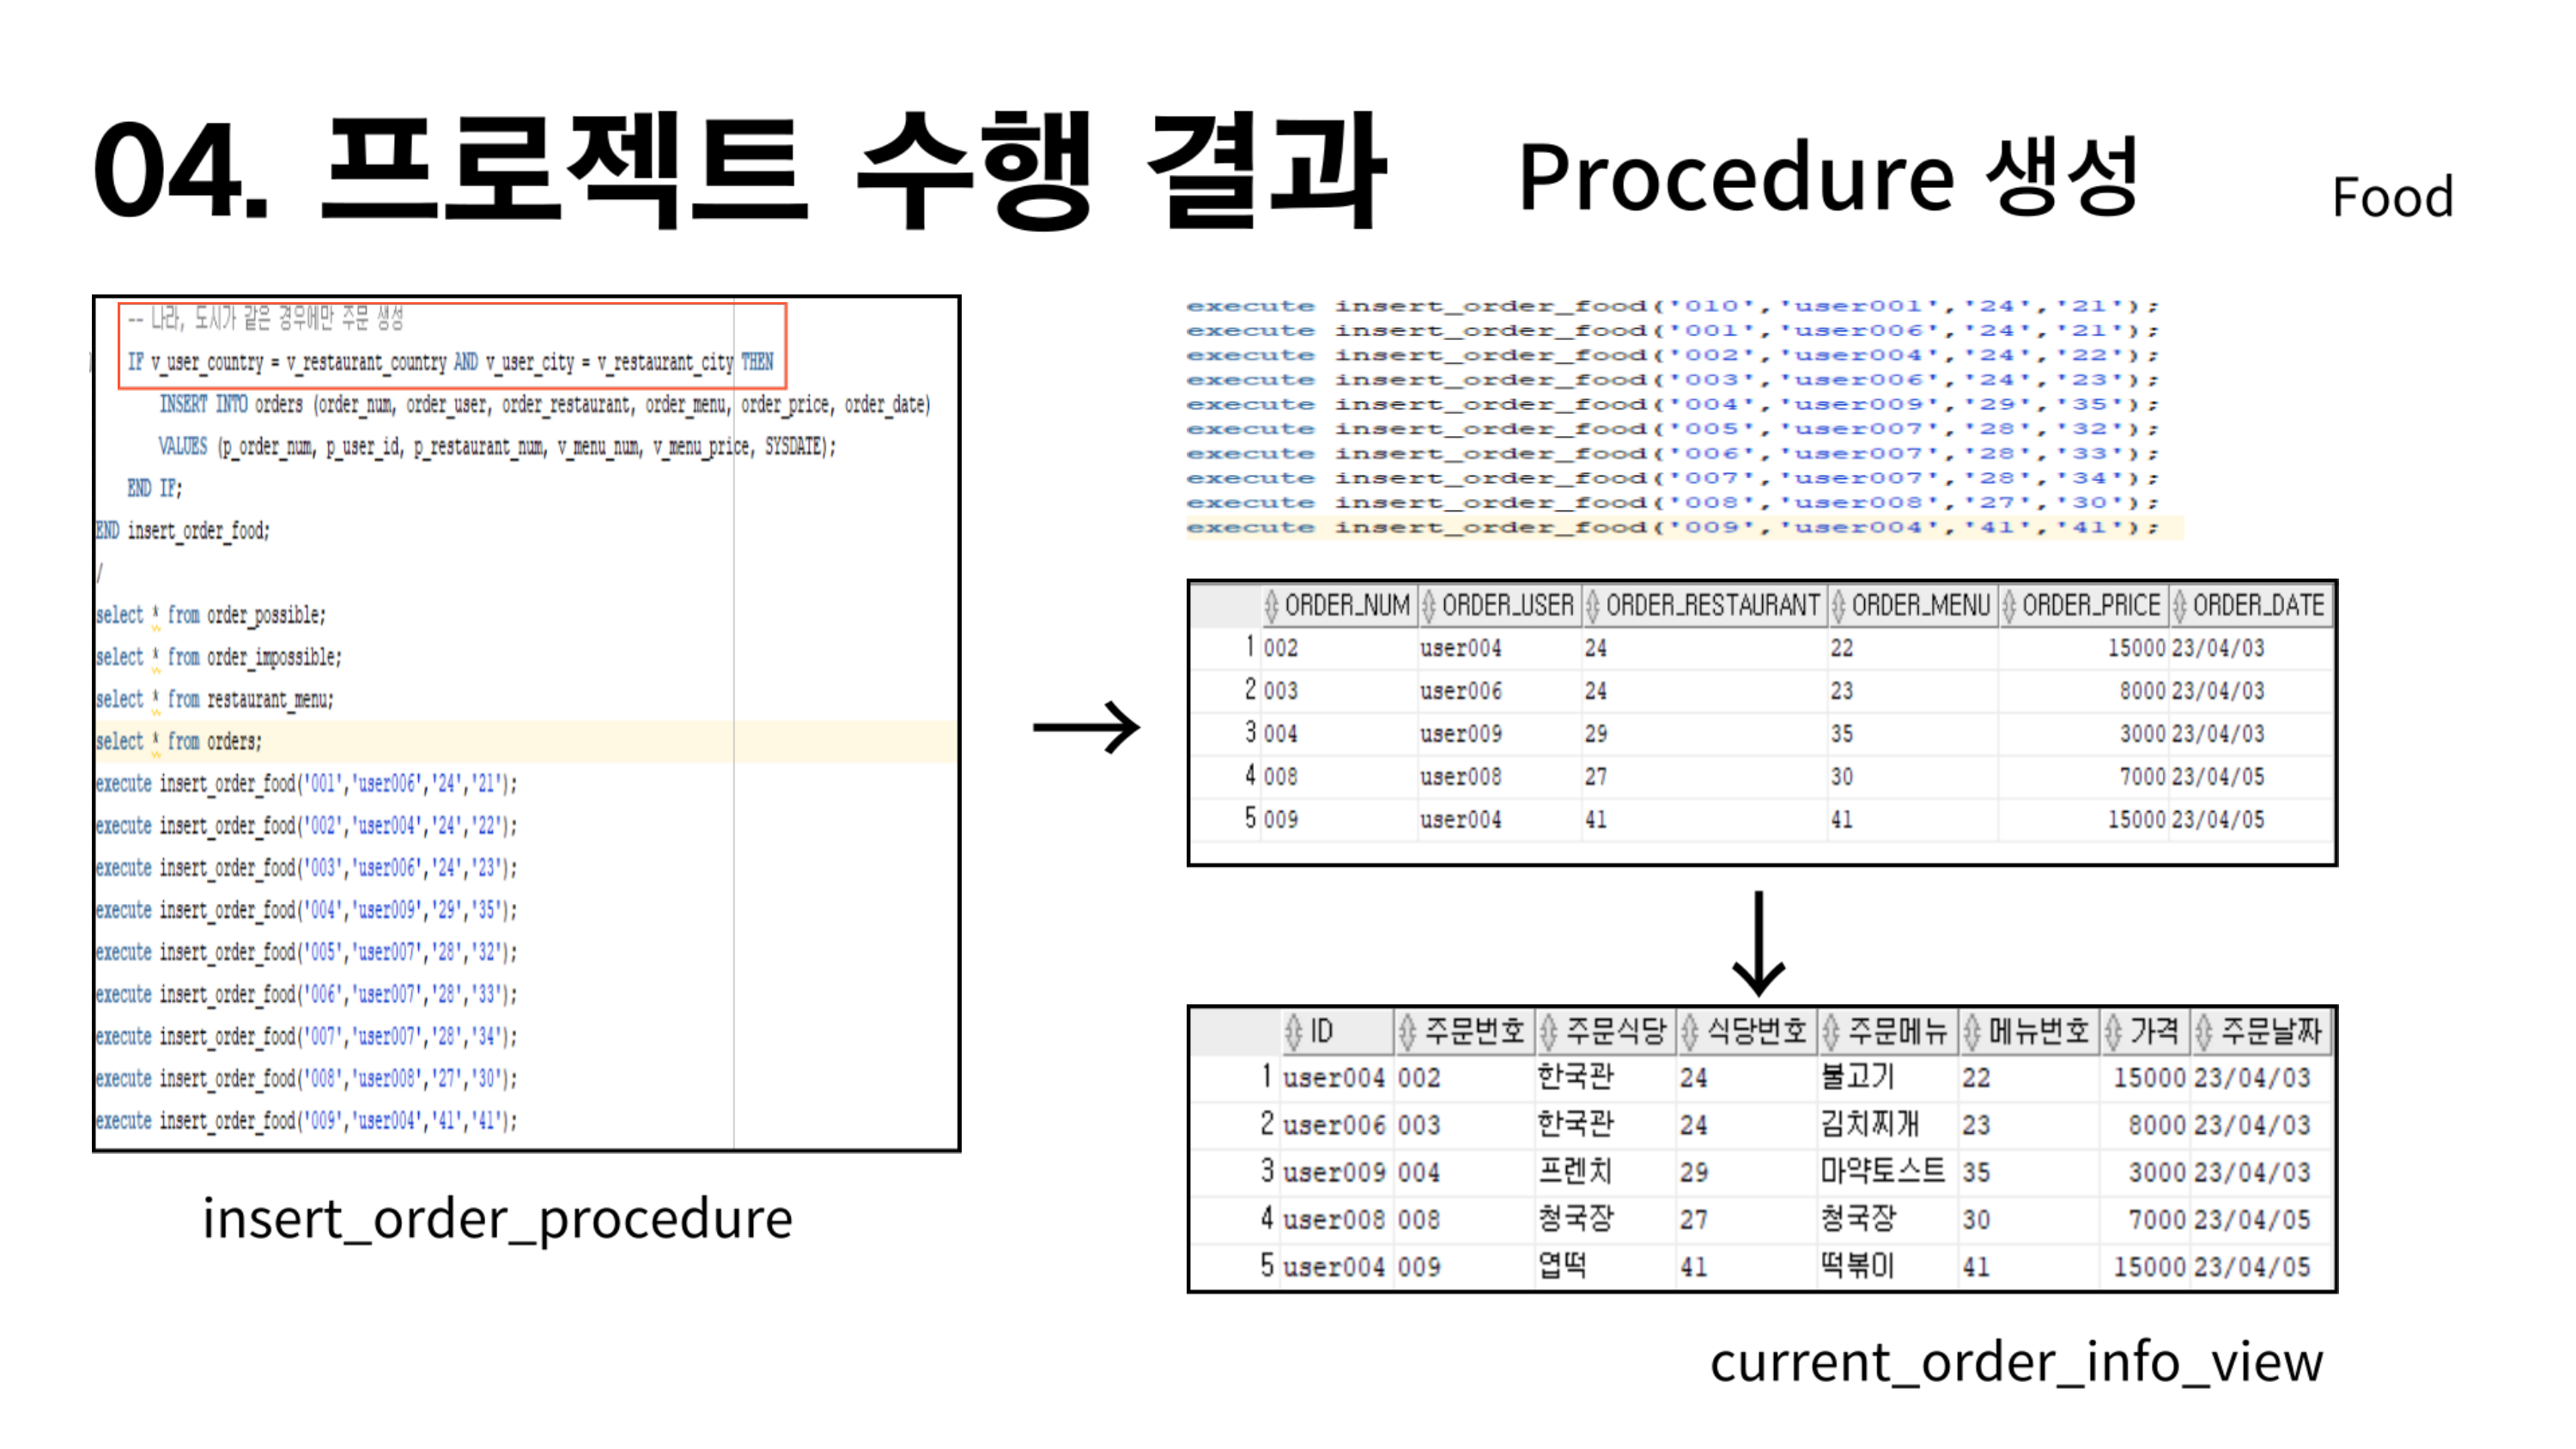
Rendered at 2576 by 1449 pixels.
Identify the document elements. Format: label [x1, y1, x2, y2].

text_box [91, 294, 962, 1155]
picture [1483, 96, 2183, 257]
picture [71, 57, 1455, 294]
text_box [1186, 1004, 2339, 1295]
picture [2323, 151, 2485, 240]
picture [1629, 1316, 2351, 1414]
text_box [1186, 296, 2185, 549]
text_box [1186, 578, 2339, 869]
text_box [117, 302, 788, 391]
picture [109, 1173, 821, 1274]
picture [1012, 625, 1203, 809]
picture [1674, 870, 1866, 1056]
